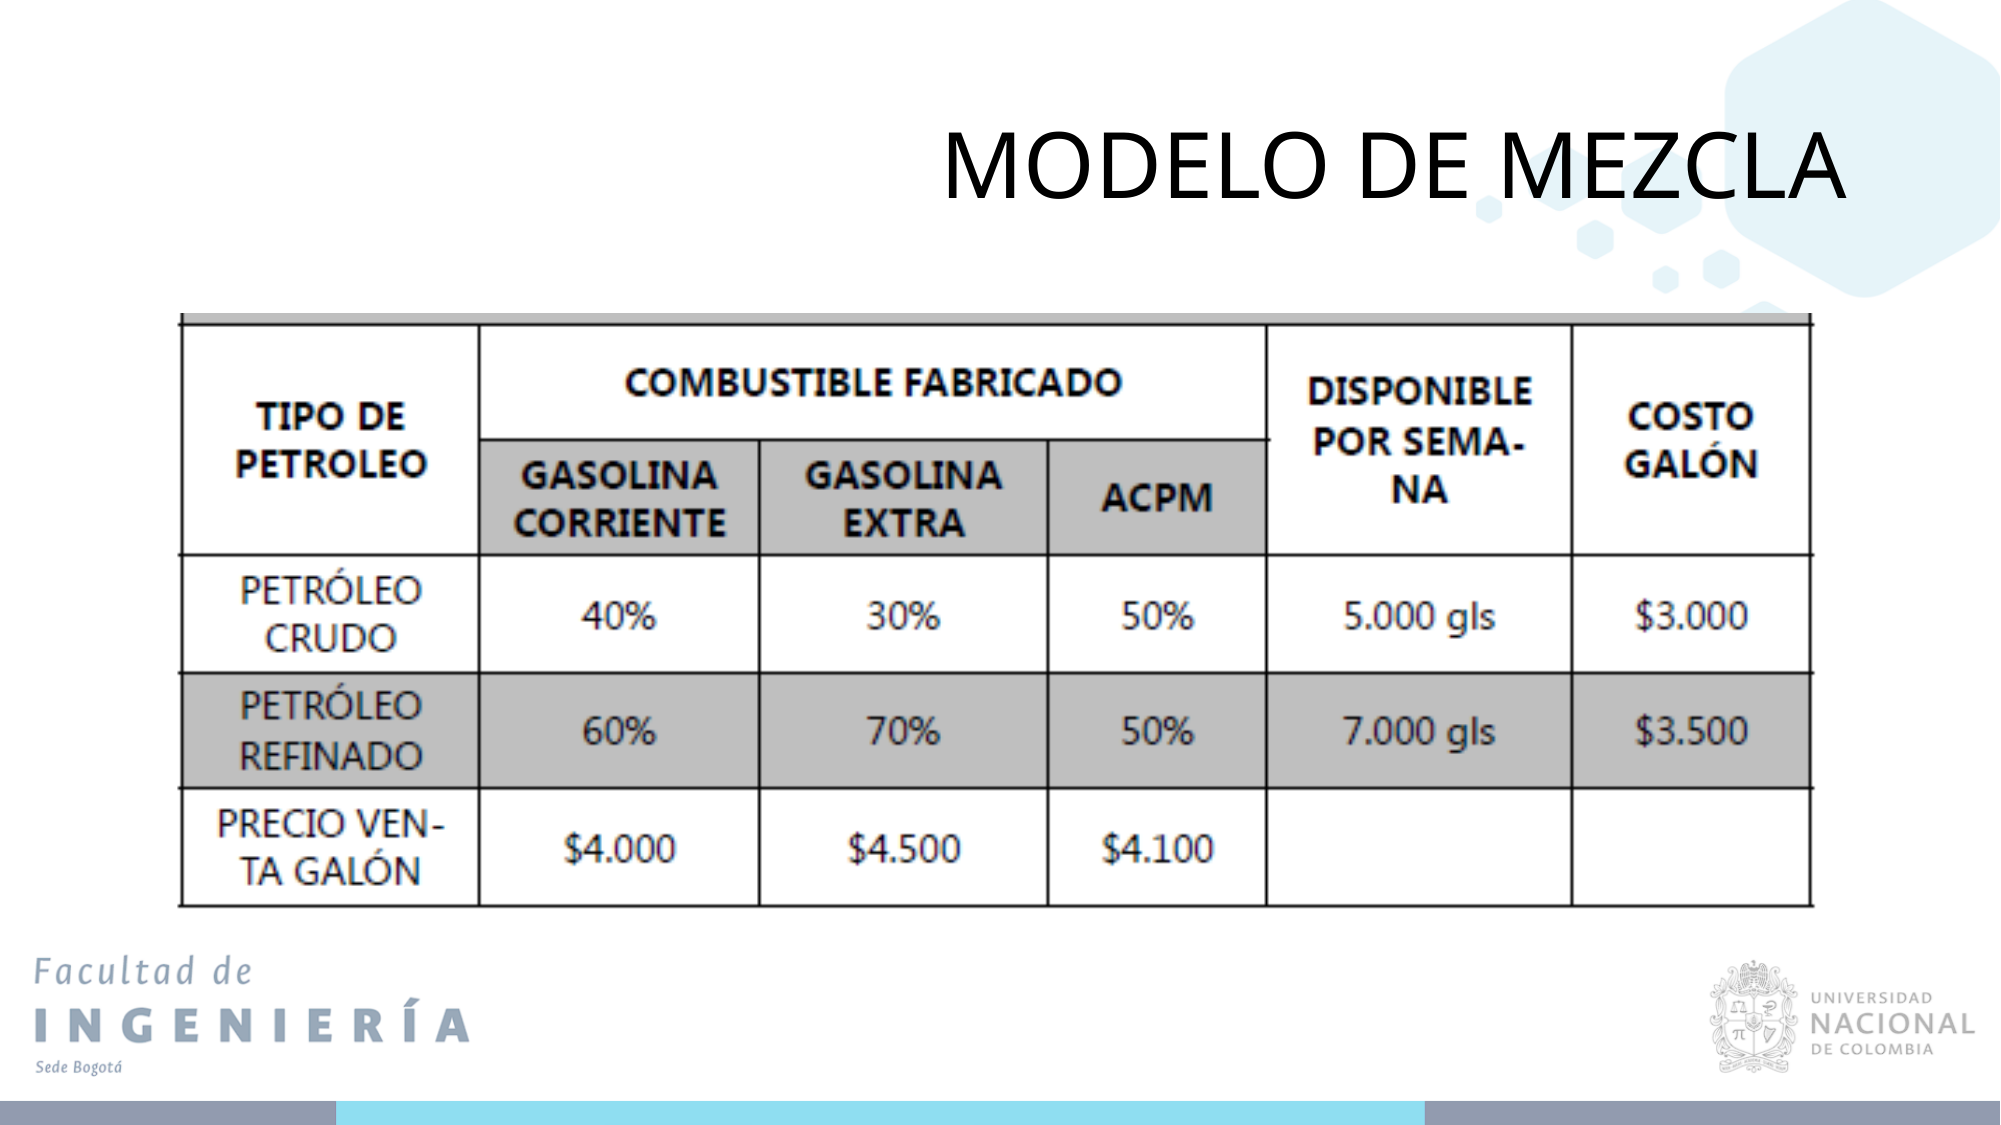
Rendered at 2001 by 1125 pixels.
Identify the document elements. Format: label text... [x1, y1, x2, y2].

picture [175, 313, 1819, 914]
title MODELO DE MEZCLA [137, 59, 1863, 278]
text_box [0, 0, 2000, 1125]
